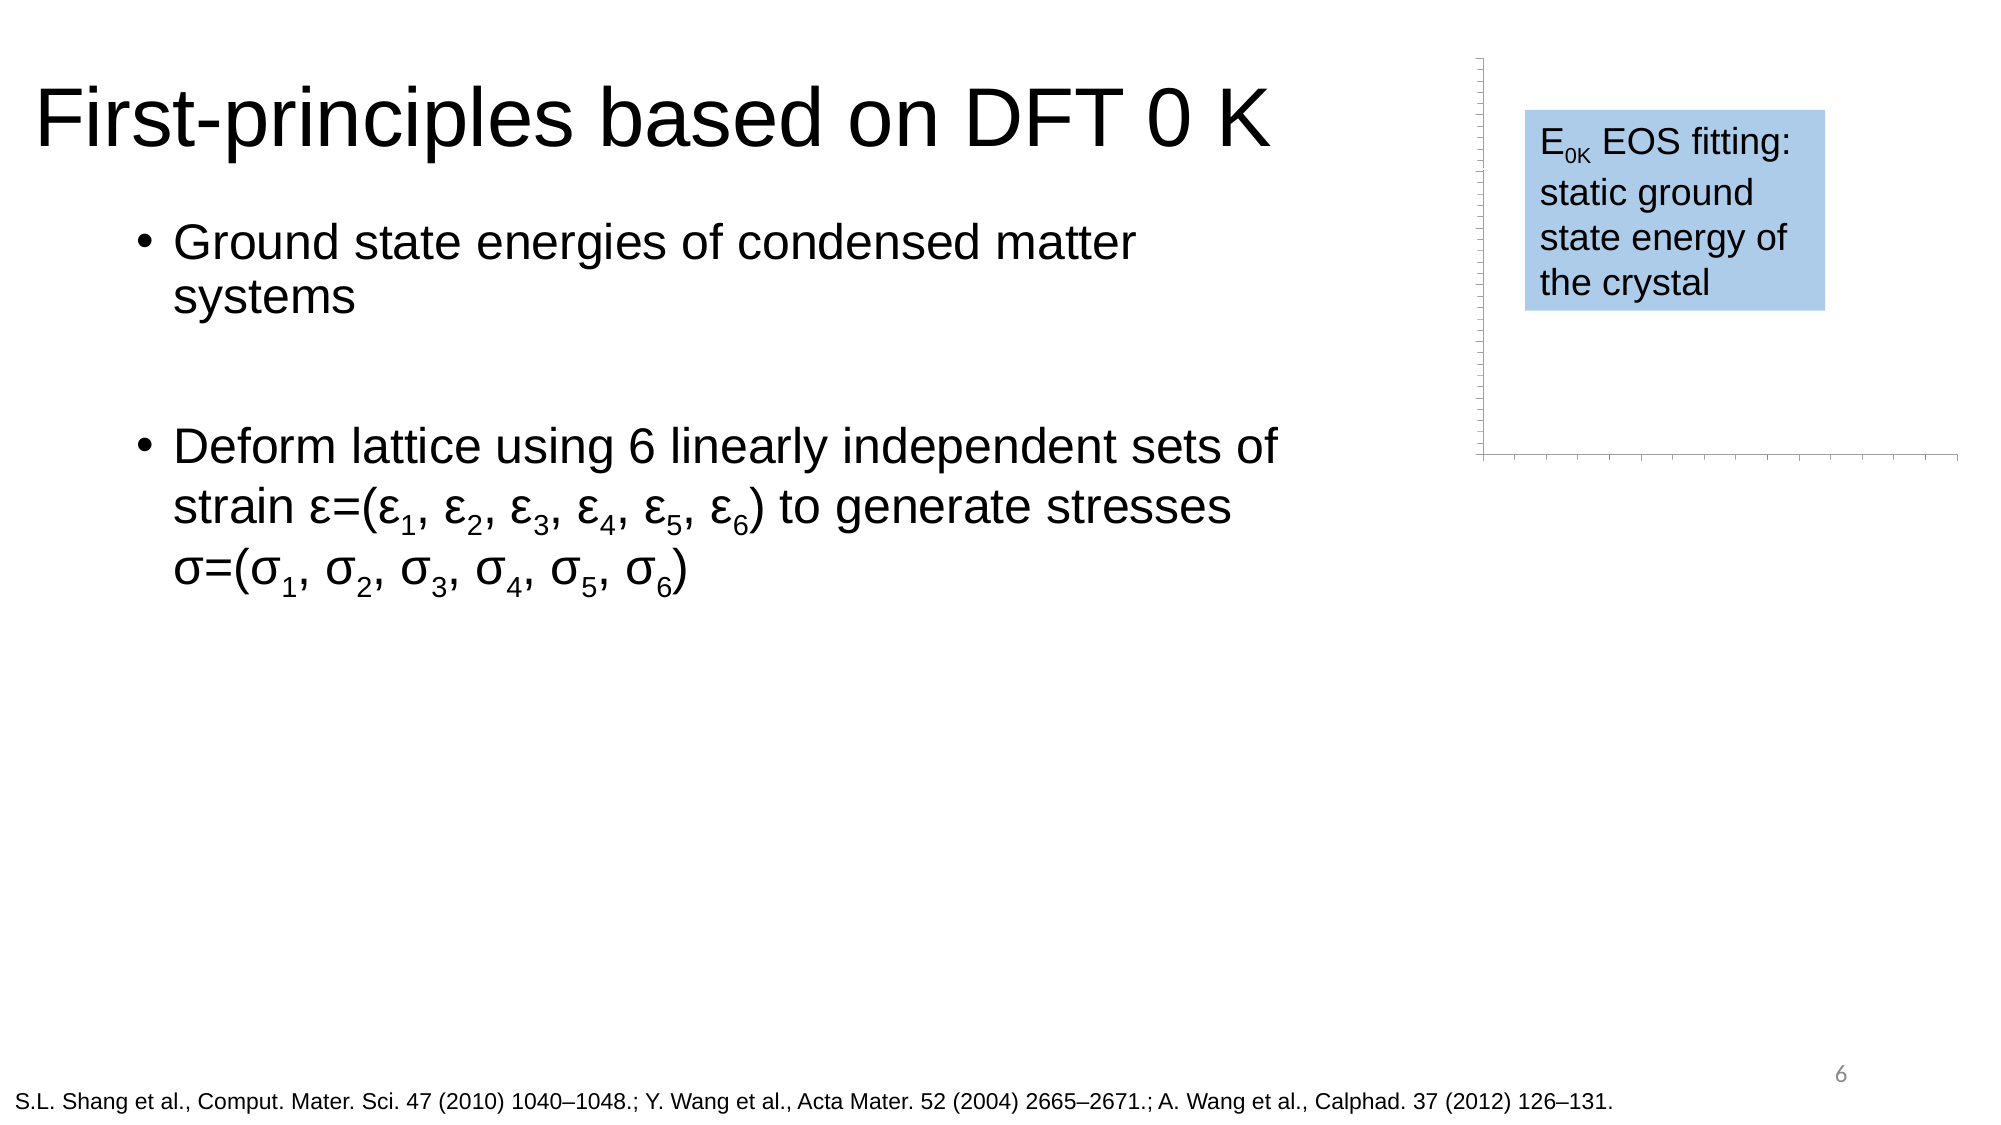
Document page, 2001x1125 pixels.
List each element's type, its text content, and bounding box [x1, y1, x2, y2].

slide_number 6 [1412, 1042, 1863, 1103]
picture [1350, 41, 2000, 529]
title First-principles based on DFT 0 K [19, 10, 1745, 229]
text_box S.L. Shang et al., Comput. Mater. Sci. 47 (2010) 1040–1048.; Y. Wang et al., Acta Mater. 52 (2004) 2665–2671.; A. Wang et al., Calphad. 37 (2012) 126–131. [0, 1079, 1968, 1122]
